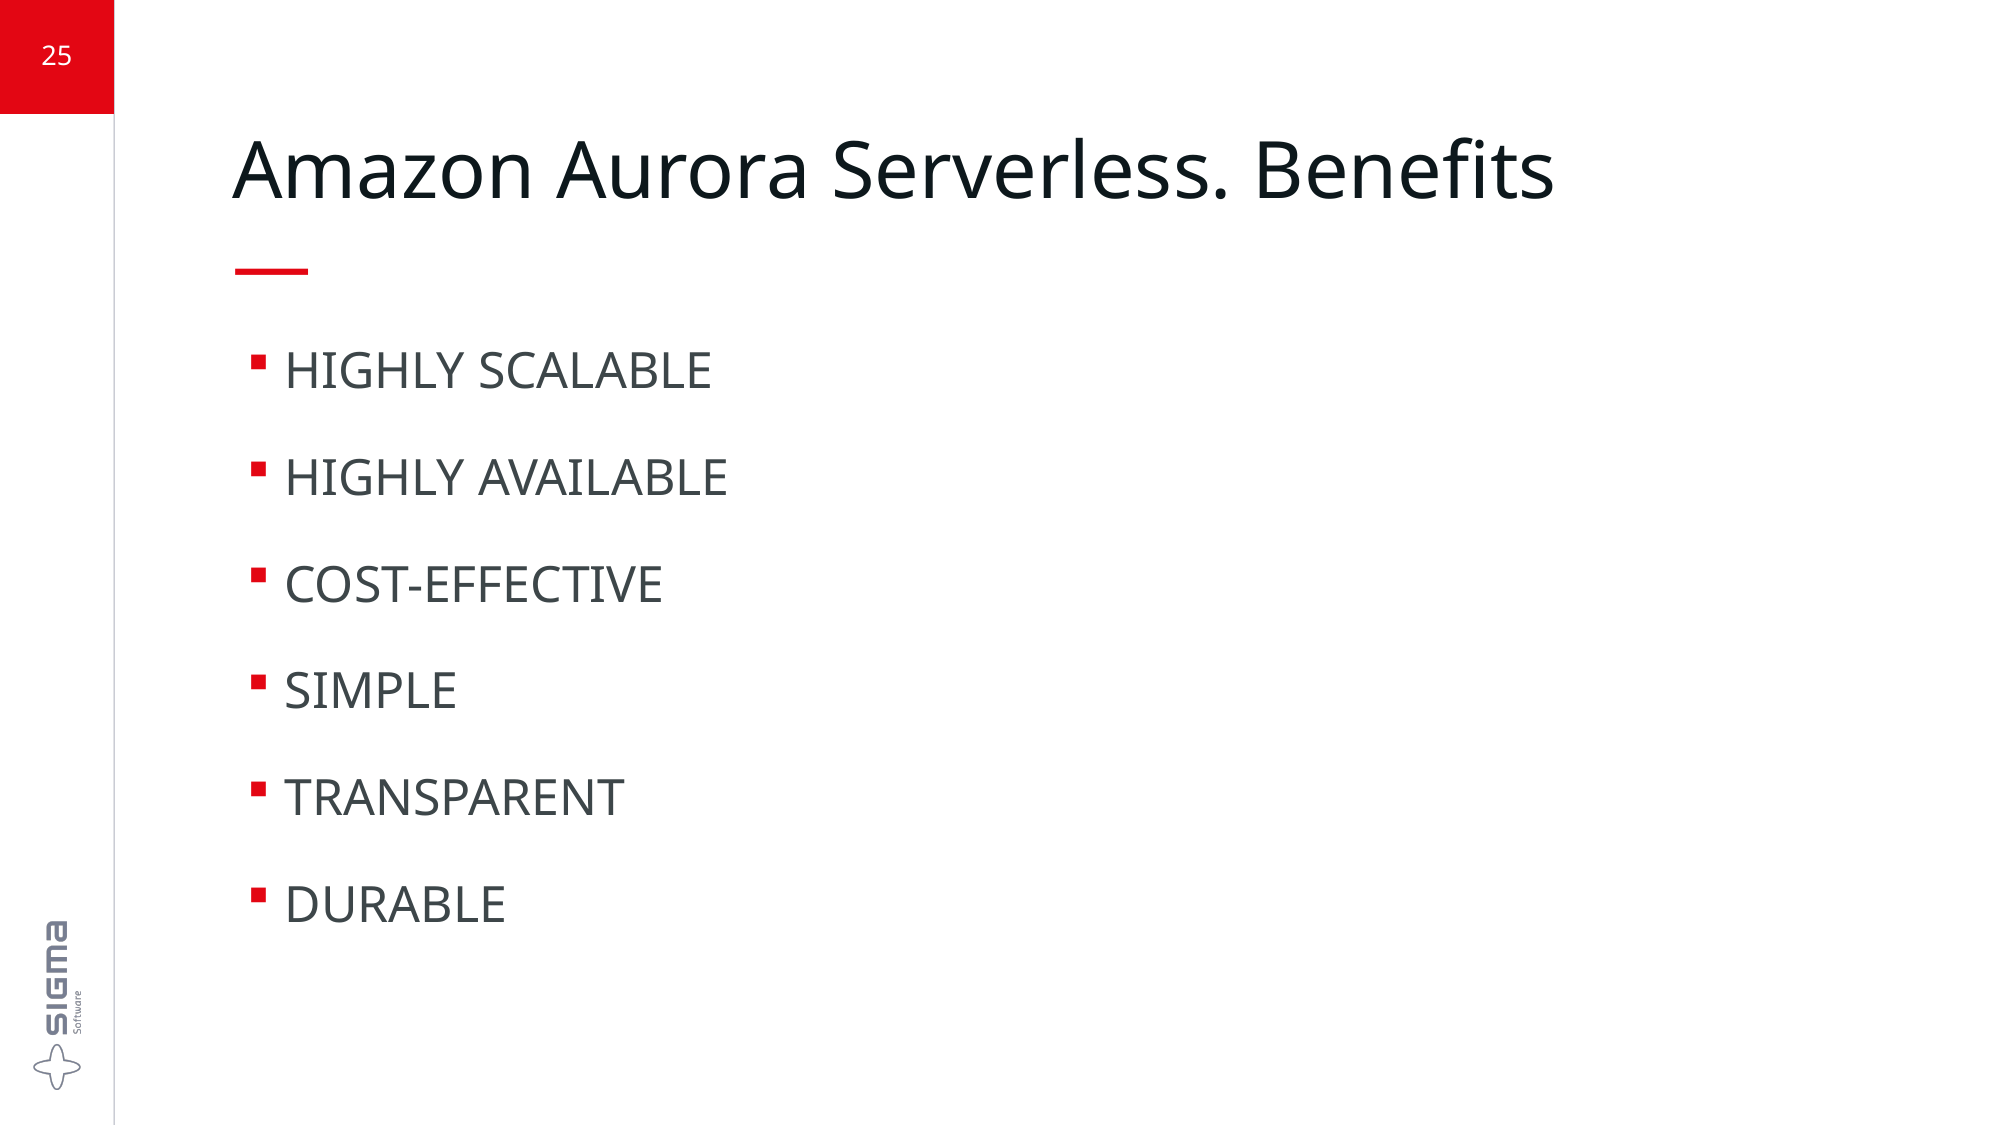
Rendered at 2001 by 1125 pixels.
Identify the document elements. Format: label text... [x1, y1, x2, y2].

picture [34, 922, 81, 1090]
text_box HIGHLY SCALABLE HIGHLY AVAILABLE COST-EFFECTIVE SIMPLE TRANSPARENT DURABLE [232, 301, 1136, 1043]
slide_number 25 [0, 0, 114, 114]
title Amazon Aurora Serverless. Benefits — [232, 119, 1886, 312]
